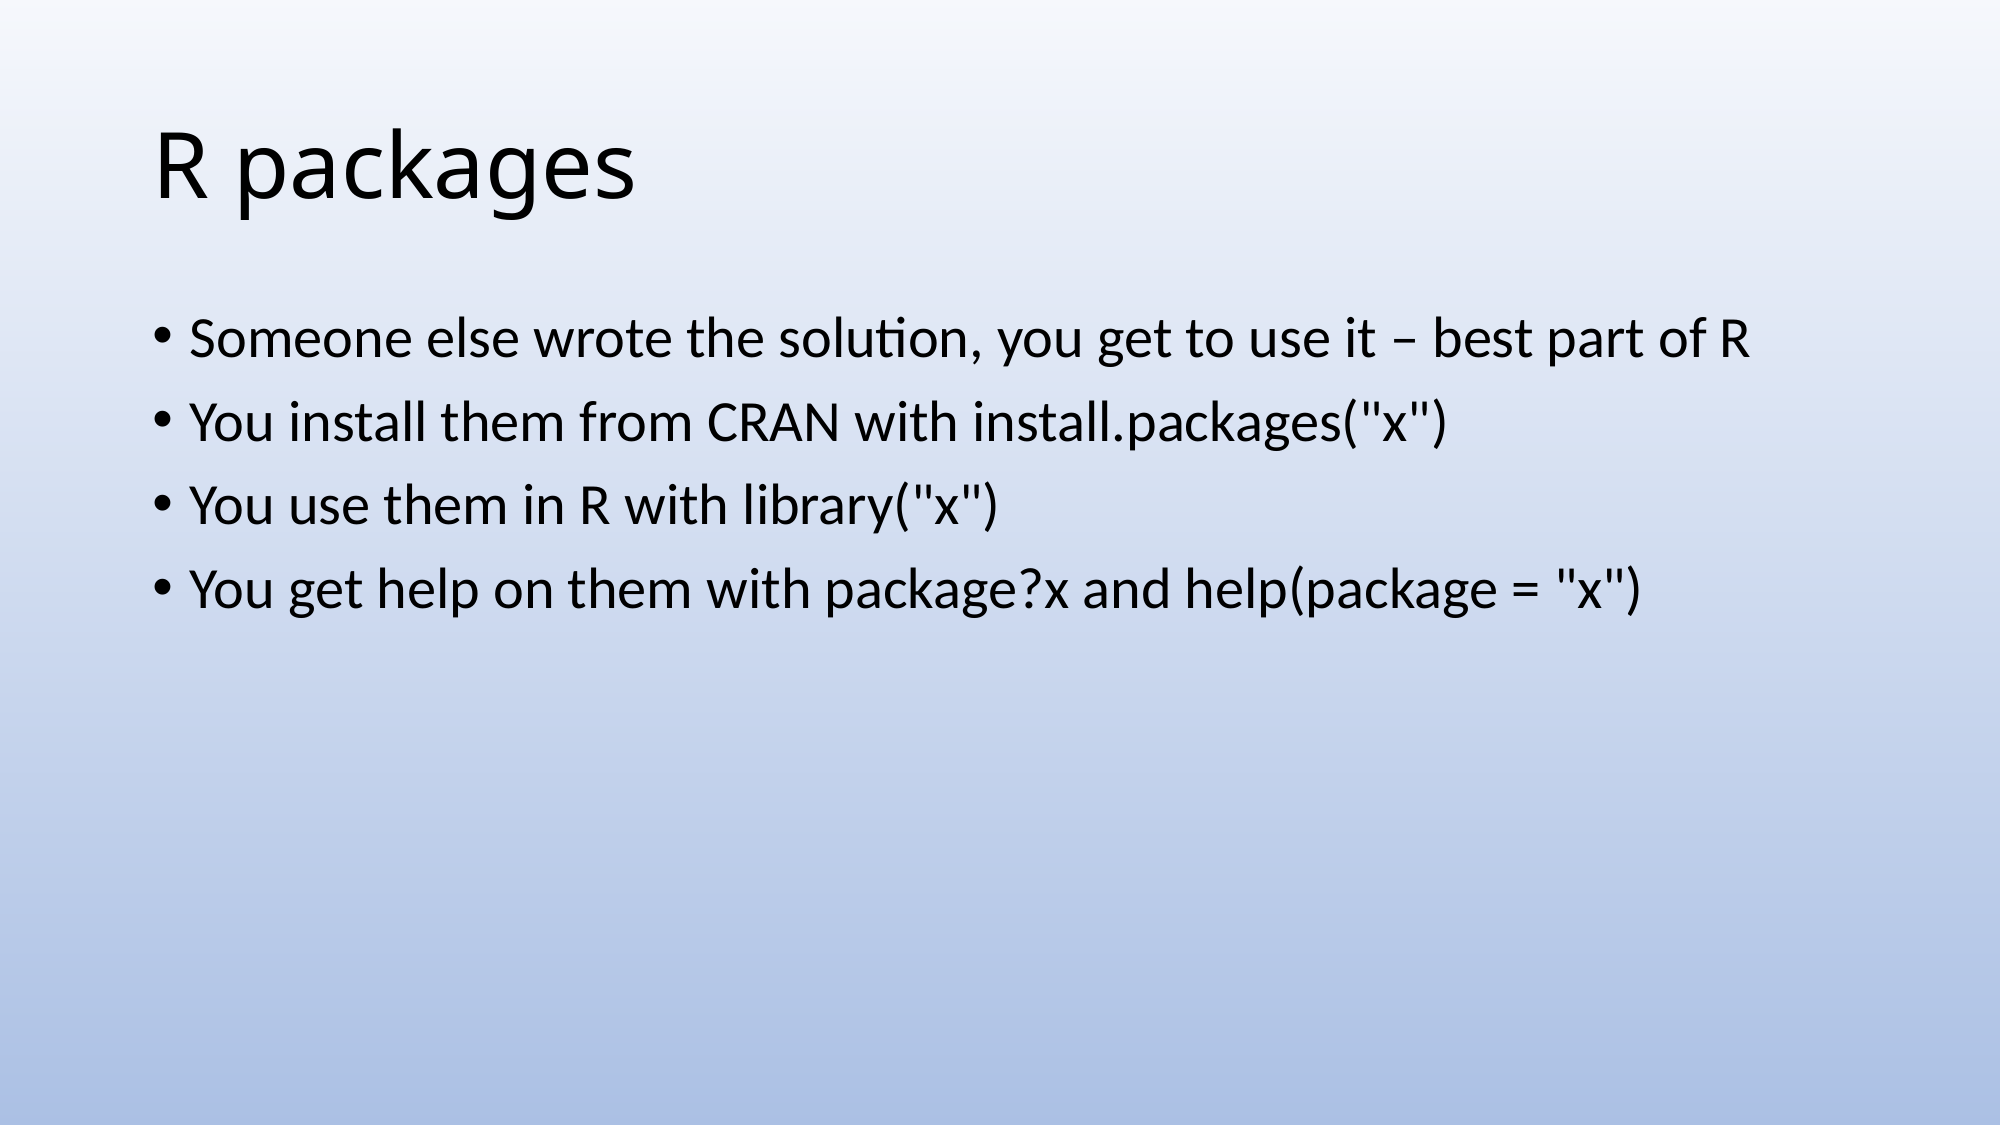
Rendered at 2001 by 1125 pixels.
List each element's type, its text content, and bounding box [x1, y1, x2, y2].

title R packages [137, 59, 1863, 278]
list Someone else wrote the solution, you get to use it – best part of R You install them from CRAN with install.packages("x") You use them in R with library("x") You get help on them with package?x and help(package = "x") [137, 299, 1863, 1014]
